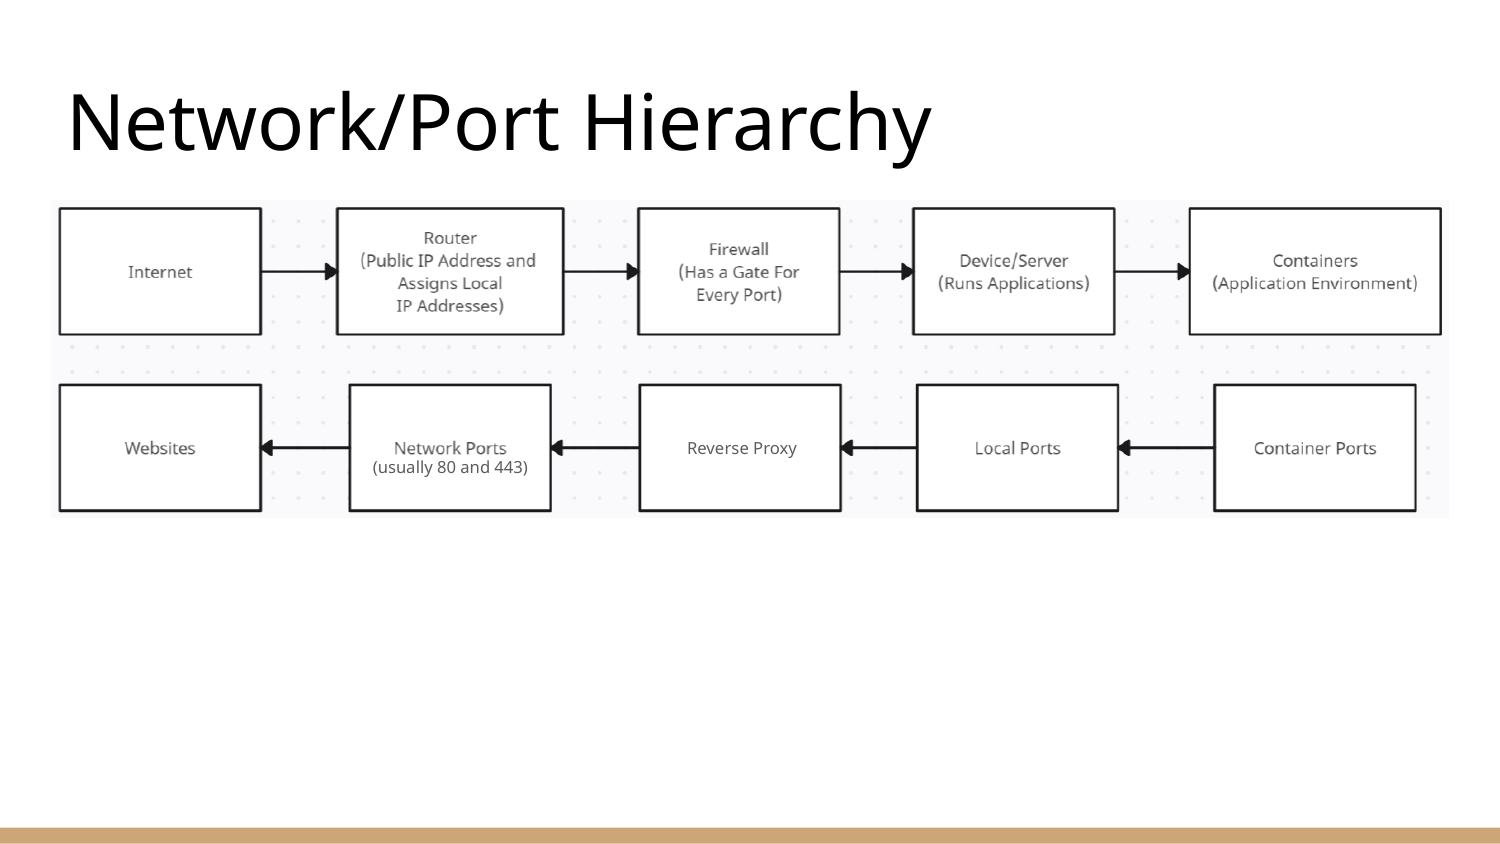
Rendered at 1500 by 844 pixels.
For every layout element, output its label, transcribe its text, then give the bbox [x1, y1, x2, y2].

title Network/Port Hierarchy [51, 51, 1449, 189]
picture [50, 200, 1450, 519]
